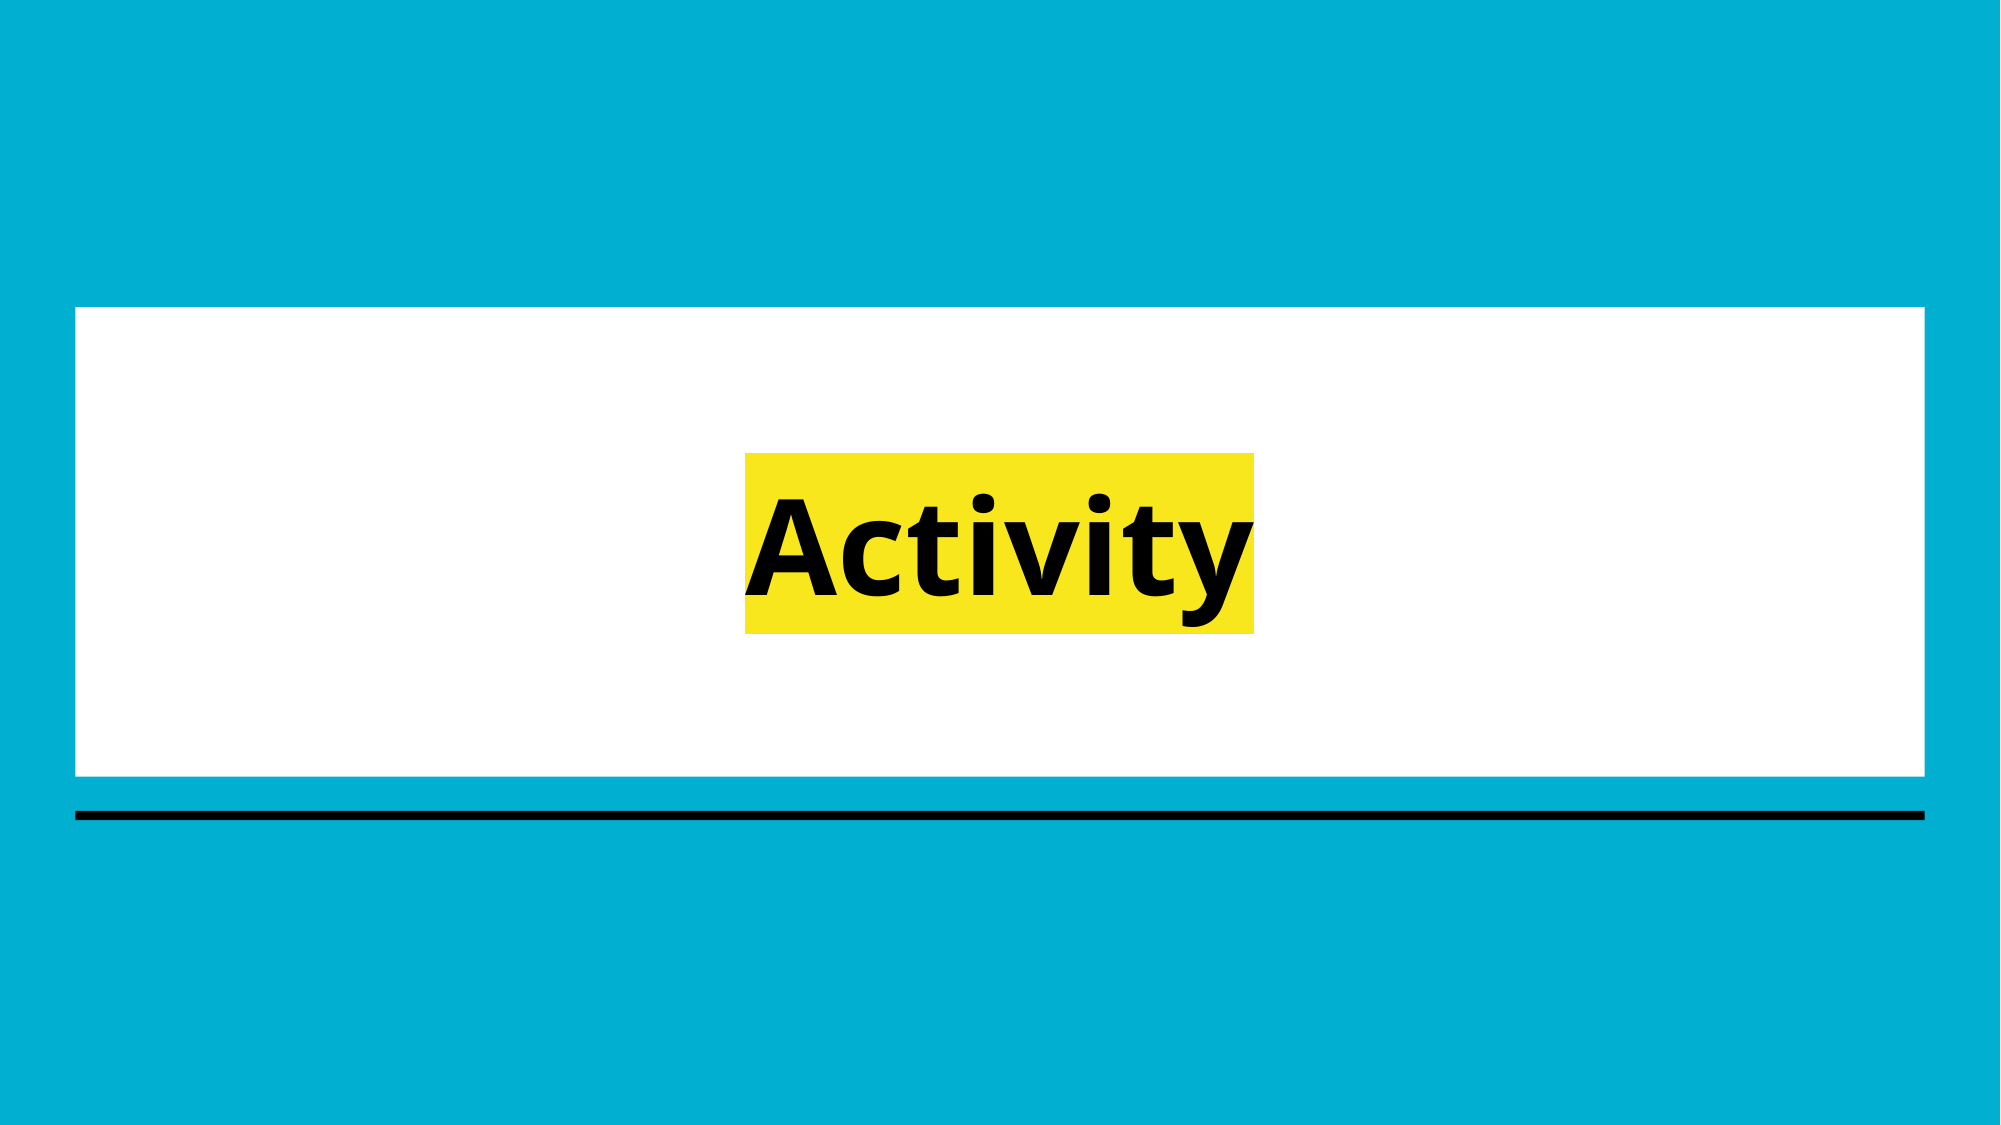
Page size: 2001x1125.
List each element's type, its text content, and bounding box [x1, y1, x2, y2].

title Activity [75, 307, 1925, 777]
